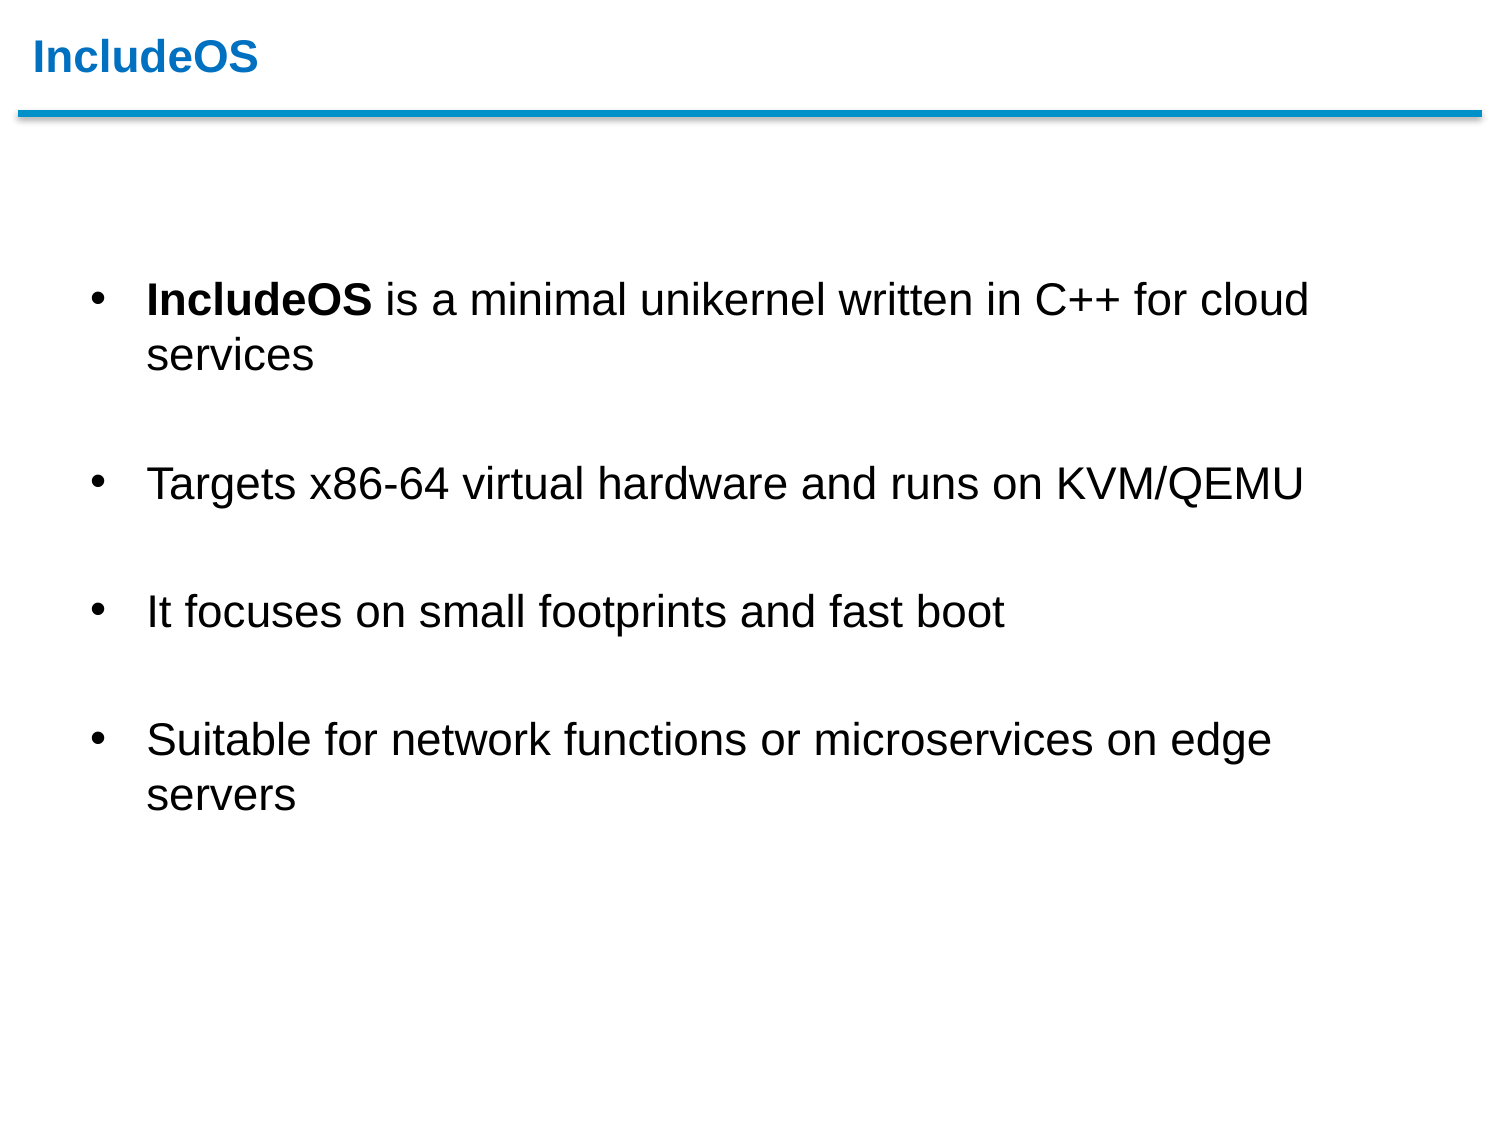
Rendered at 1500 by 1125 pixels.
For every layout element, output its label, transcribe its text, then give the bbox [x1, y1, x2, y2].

list IncludeOS is a minimal unikernel written in C++ for cloud services Targets x86-64 virtual hardware and runs on KVM/QEMU It focuses on small footprints and fast boot Suitable for network functions or microservices on edge servers [75, 262, 1411, 1005]
title IncludeOS [17, 19, 1385, 114]
